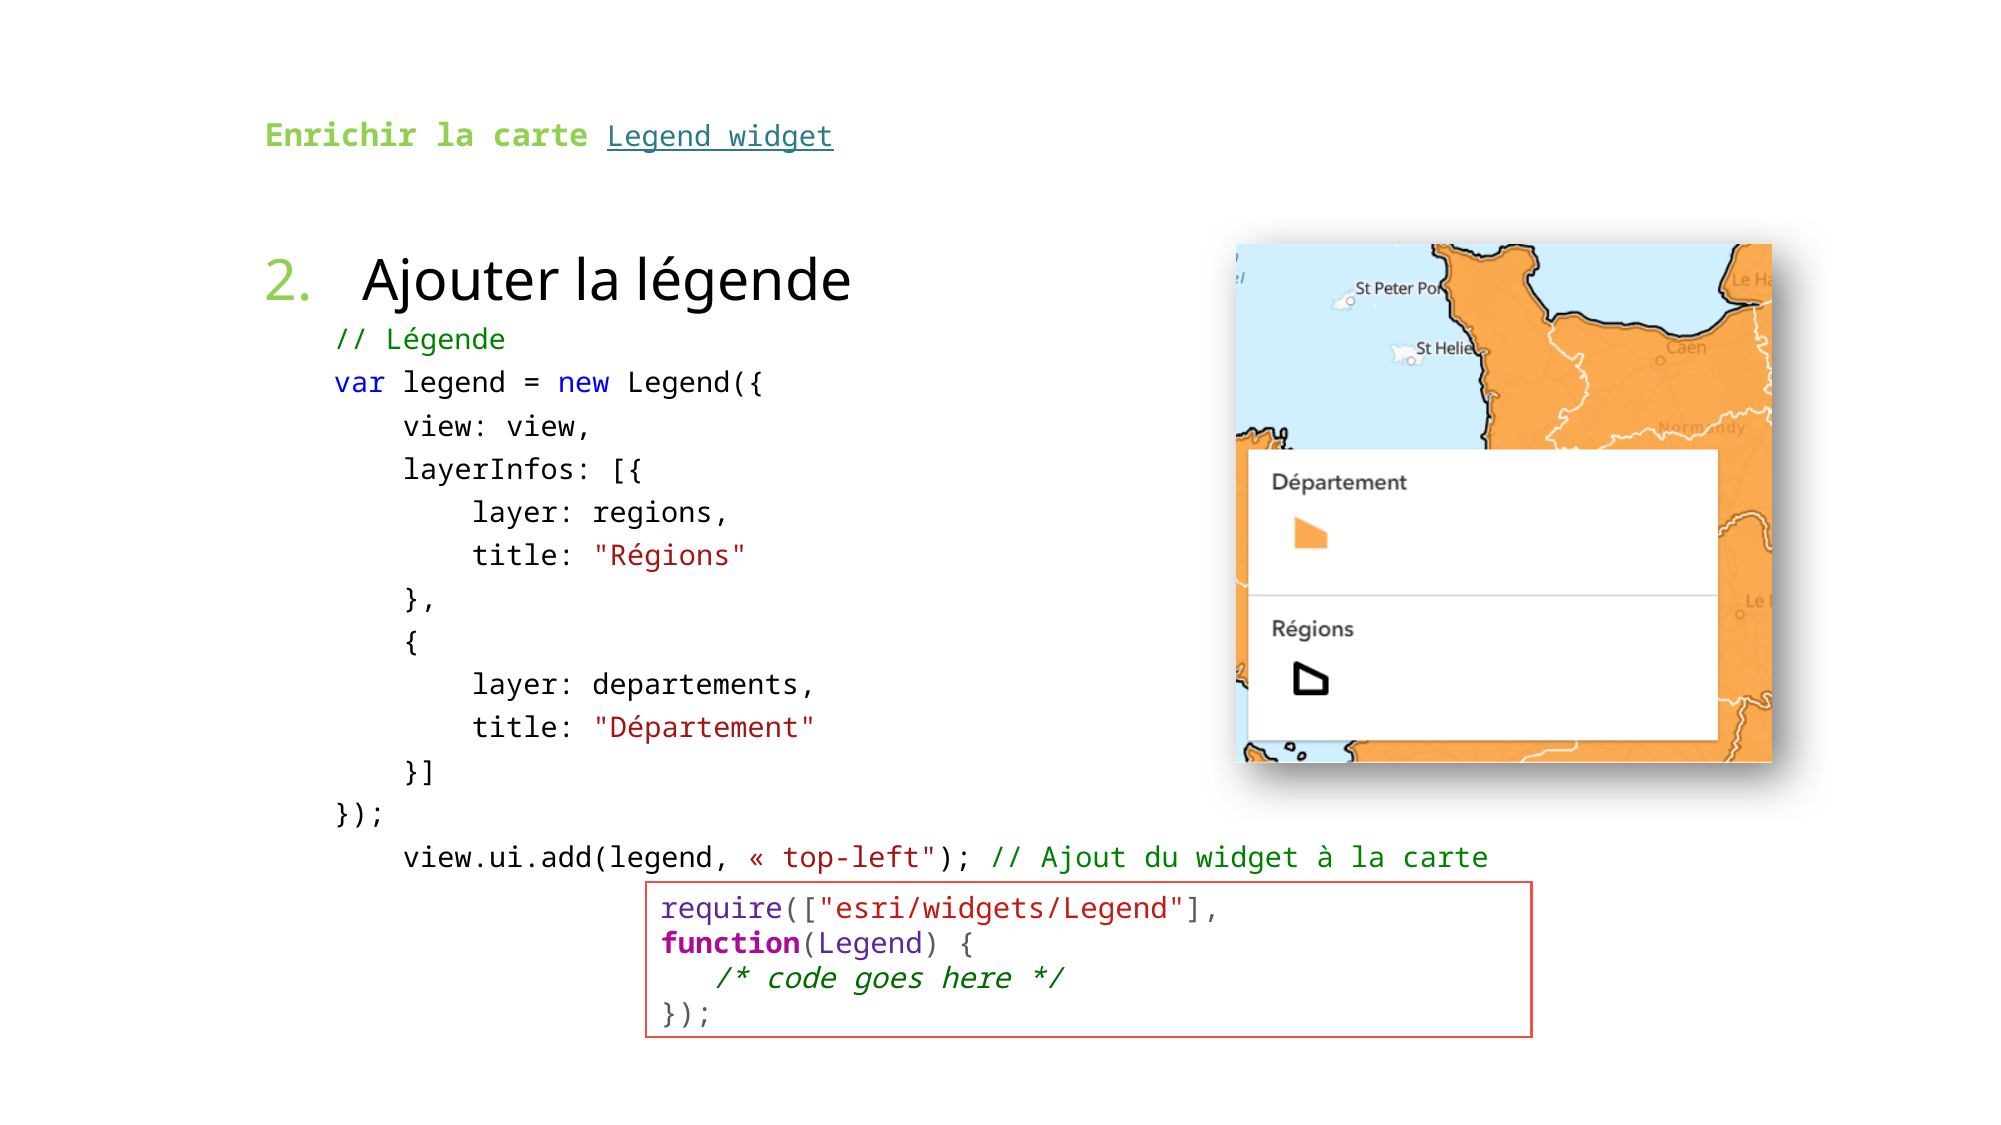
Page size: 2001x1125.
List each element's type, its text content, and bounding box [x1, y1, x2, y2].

picture [1236, 244, 1772, 763]
text_box require(["esri/widgets/Legend"], function(Legend) { /* code goes here */ }); [645, 881, 1533, 1038]
title Enrichir la carte Legend widget [249, 75, 1750, 161]
list Ajouter la légende // Légende var legend = new Legend({ view: view, layerInfos: [{ layer: regions, title: "Régions" }, { layer: departements, title: "Département" }] }); view.ui.add(legend, « top-left"); // Ajout du widget à la carte [249, 243, 1750, 882]
